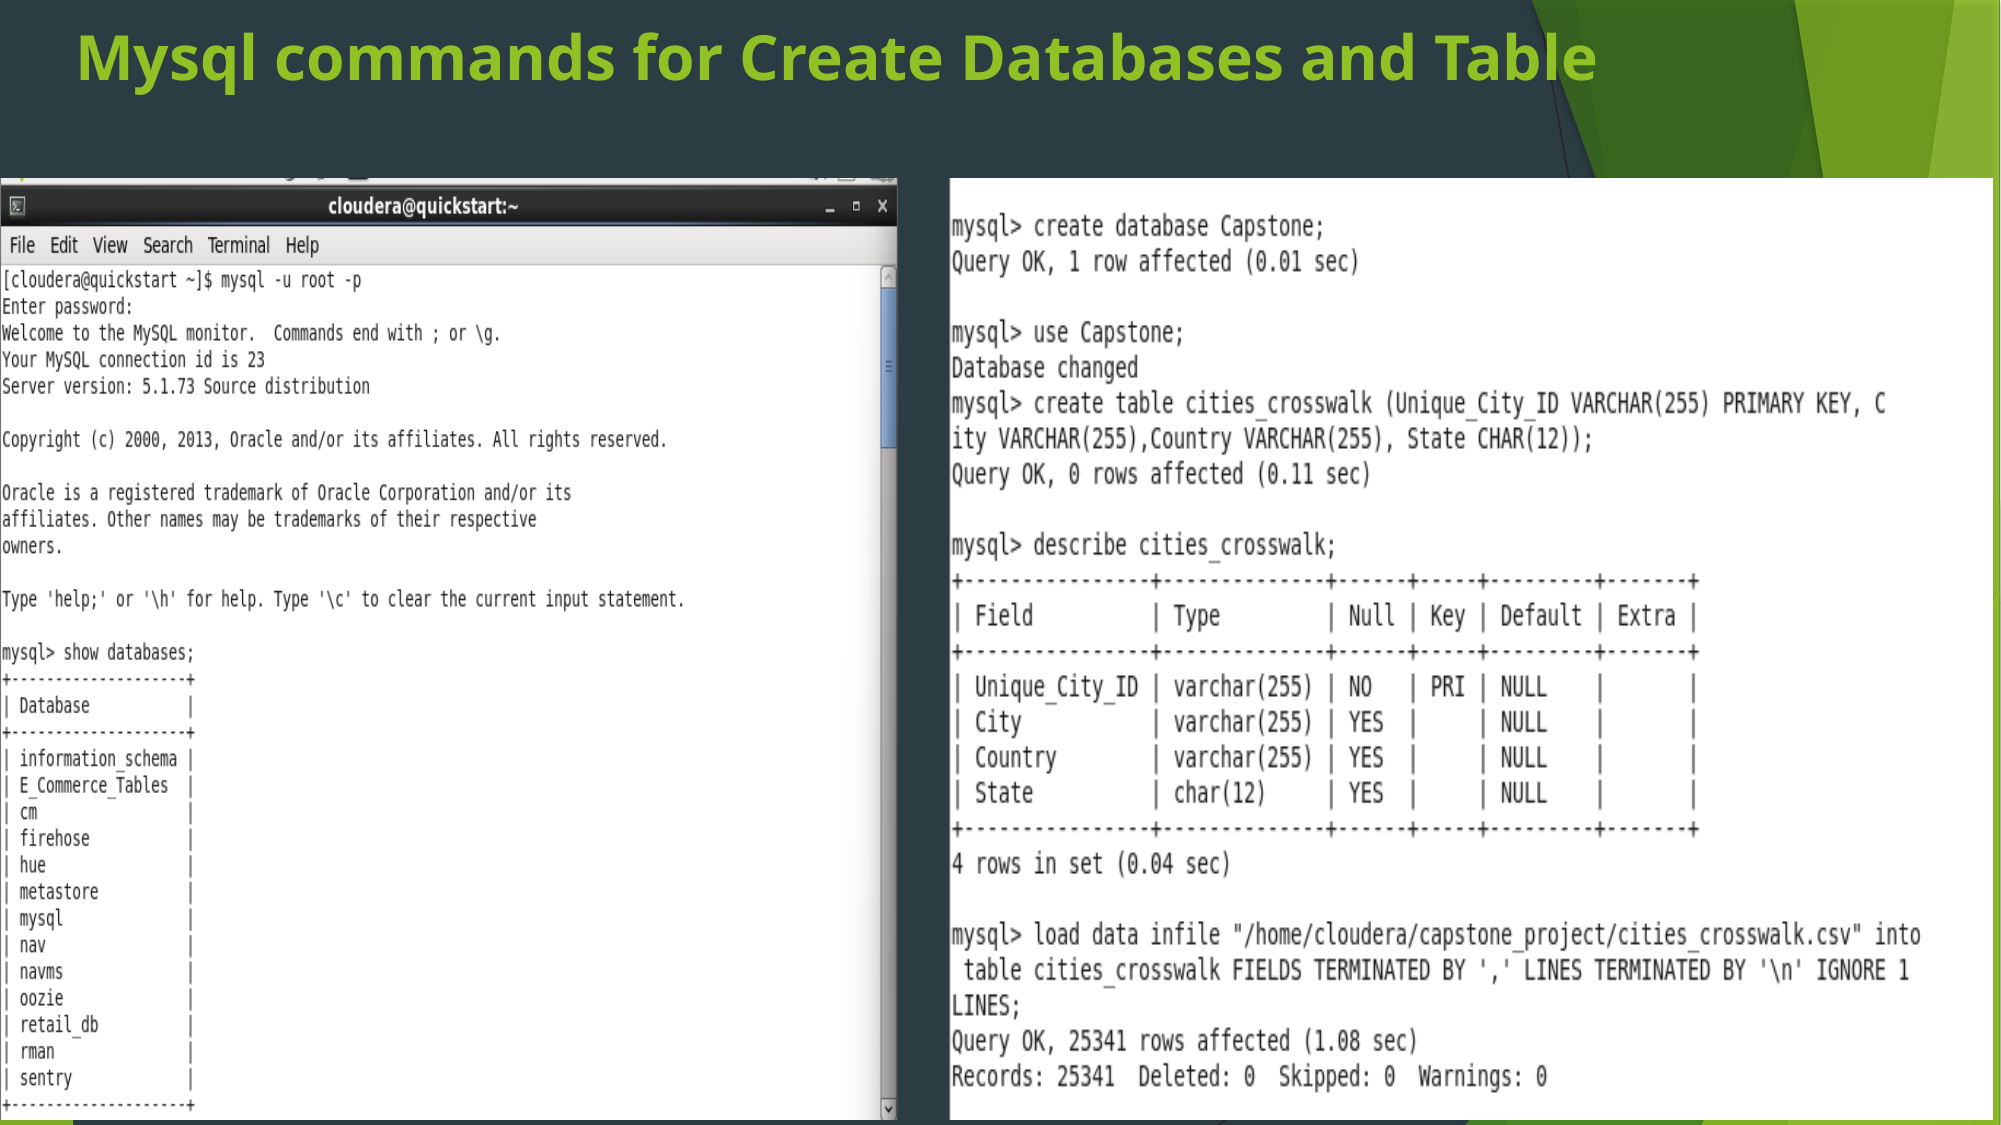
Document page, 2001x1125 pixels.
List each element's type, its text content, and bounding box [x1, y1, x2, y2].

picture [949, 177, 1994, 1120]
title Mysql commands for Create Databases and Table [60, 10, 1764, 102]
picture [0, 177, 898, 1120]
